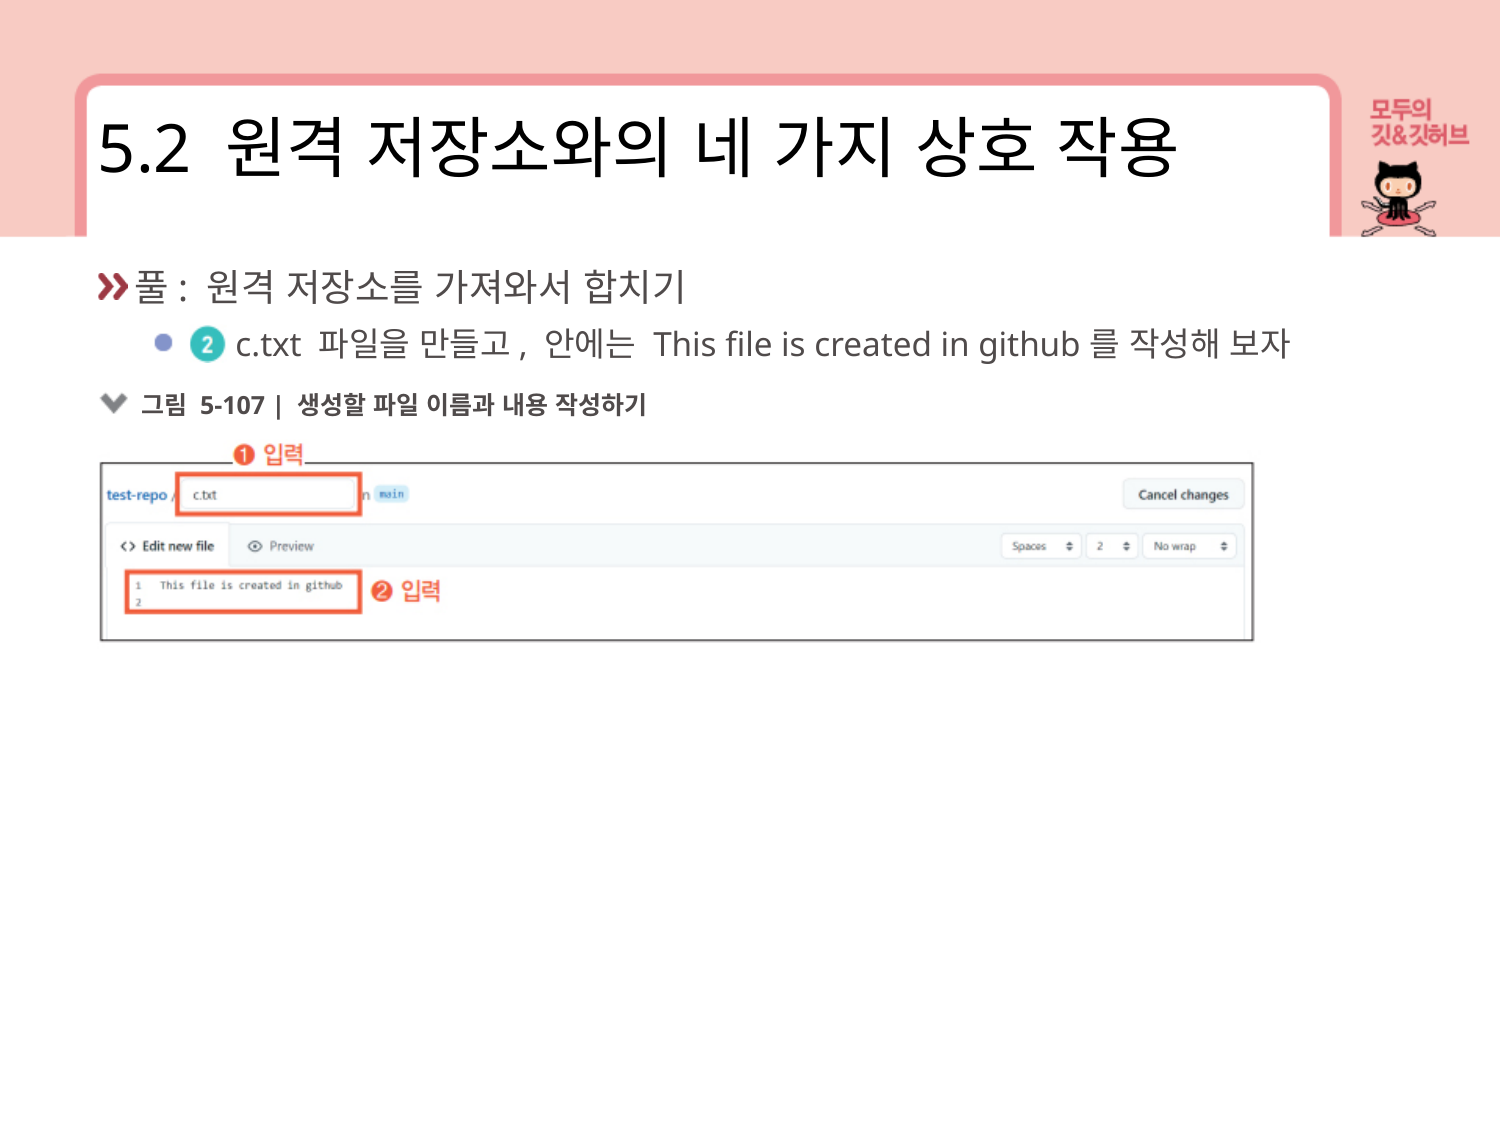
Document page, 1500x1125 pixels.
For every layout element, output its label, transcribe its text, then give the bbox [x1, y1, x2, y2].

text_box 5.2 원격 저장소와의 네 가지 상호 작용 [82, 61, 1413, 193]
picture [0, 0, 1500, 1125]
text_box 풀: 원격 저장소를 가져와서 합치기 c.txt 파일을 만들고, 안에는 This file is created in github를 작성해 보자 [82, 252, 1413, 1067]
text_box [97, 378, 1374, 425]
